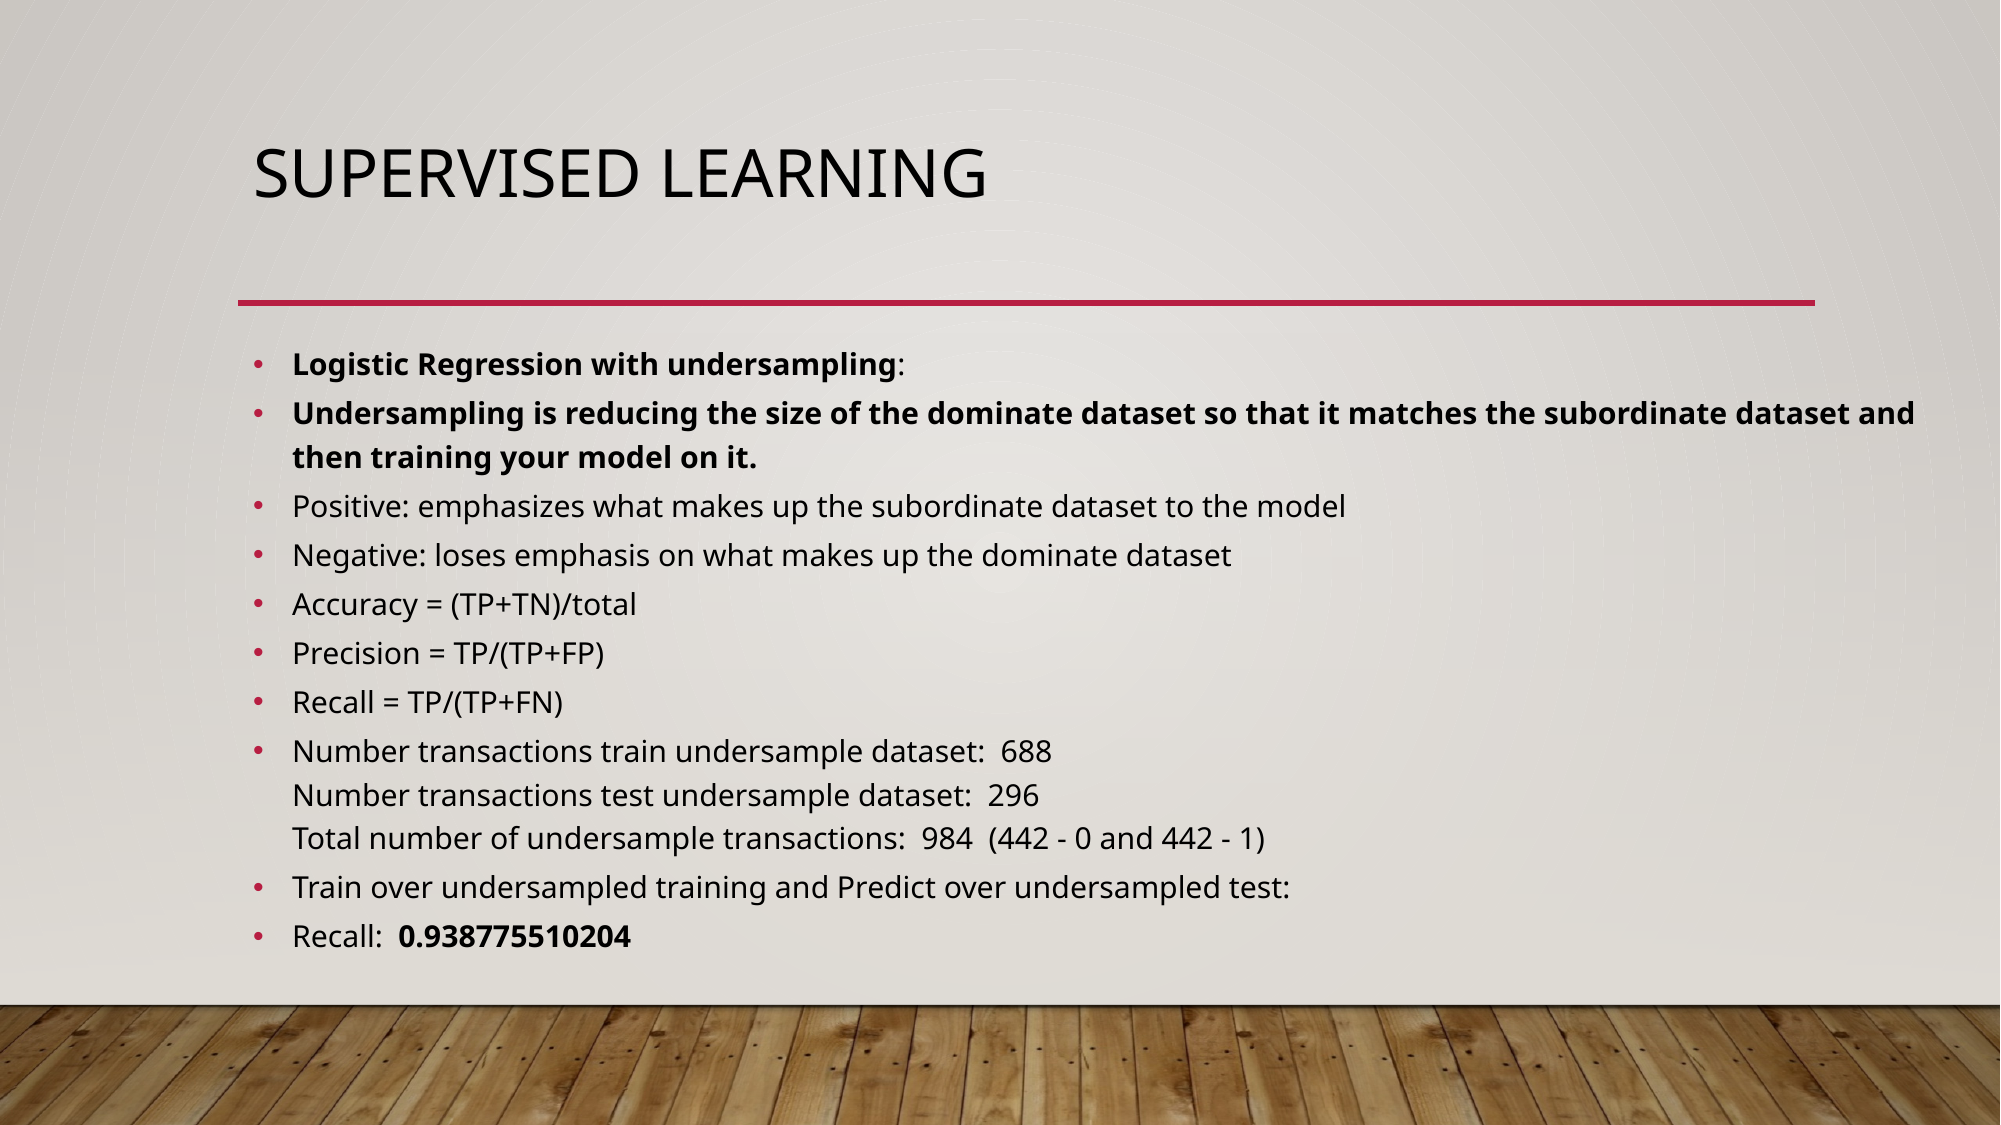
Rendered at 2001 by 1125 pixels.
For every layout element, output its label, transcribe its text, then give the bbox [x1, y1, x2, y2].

picture [0, 1005, 2000, 1125]
list Logistic Regression with undersampling: Undersampling is reducing the size of the dominate dataset so that it matches the subordinate dataset and then training your model on it. Positive: emphasizes what makes up the subordinate dataset to the model Negative: loses emphasis on what makes up the dominate dataset Accuracy = (TP+TN)/total Precision = TP/(TP+FP) Recall = TP/(TP+FN) Number transactions train undersample dataset: 688 Number transactions test undersample dataset: 296 Total number of undersample transactions: 984 (442 - 0 and 442 - 1) Train over undersampled training and Predict over undersampled test: Recall: 0.938775510204 [238, 330, 2000, 975]
title Supervised Learning [238, 131, 1814, 305]
